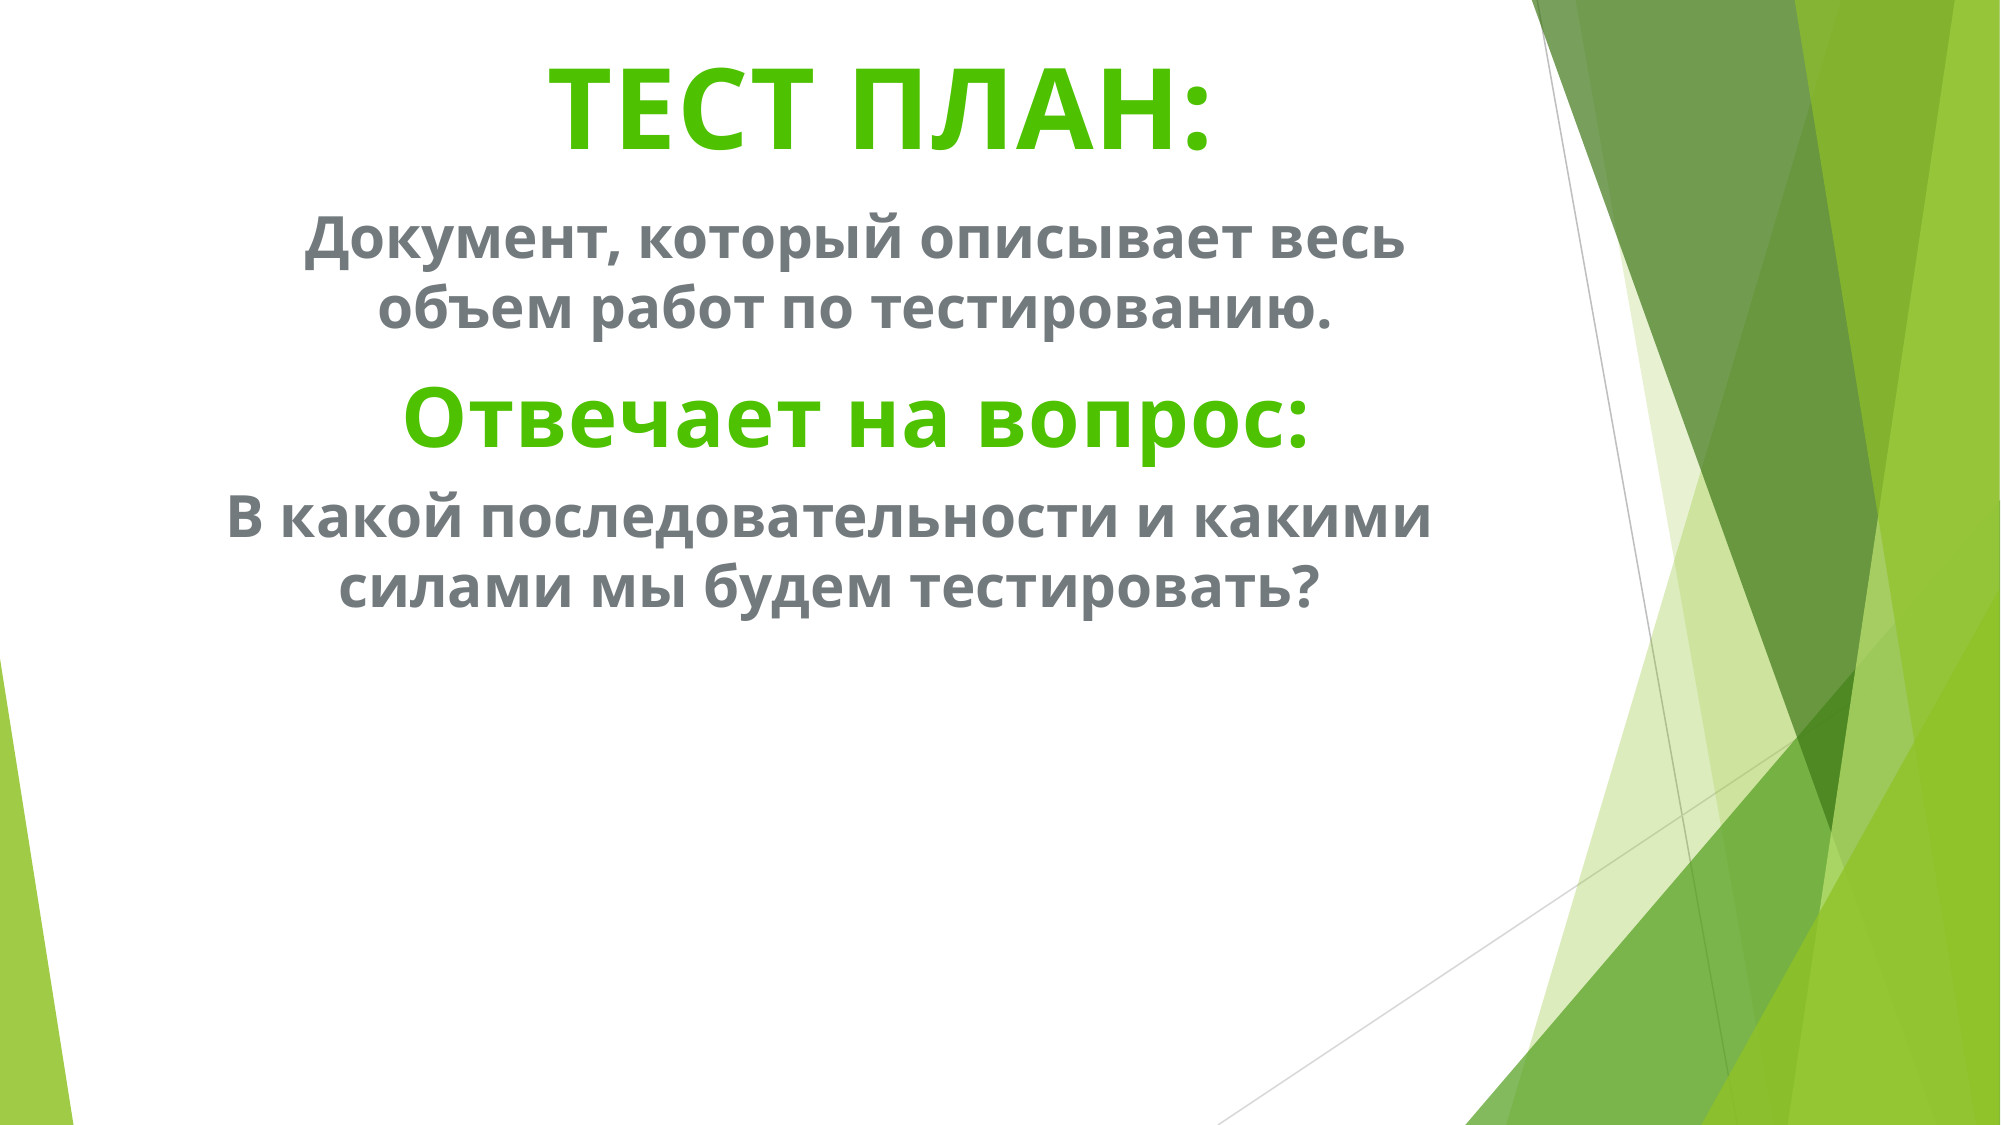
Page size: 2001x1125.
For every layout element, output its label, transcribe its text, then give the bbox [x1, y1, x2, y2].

text_box Отвечает на вопрос: [219, 387, 1494, 472]
text_box ТЕСТ ПЛАН: [244, 63, 1519, 180]
text_box В какой последовательности и какими силами мы будем тестировать? [192, 457, 1467, 627]
text_box Документ, который описывает весь объем работ по тестированию. [218, 175, 1493, 349]
